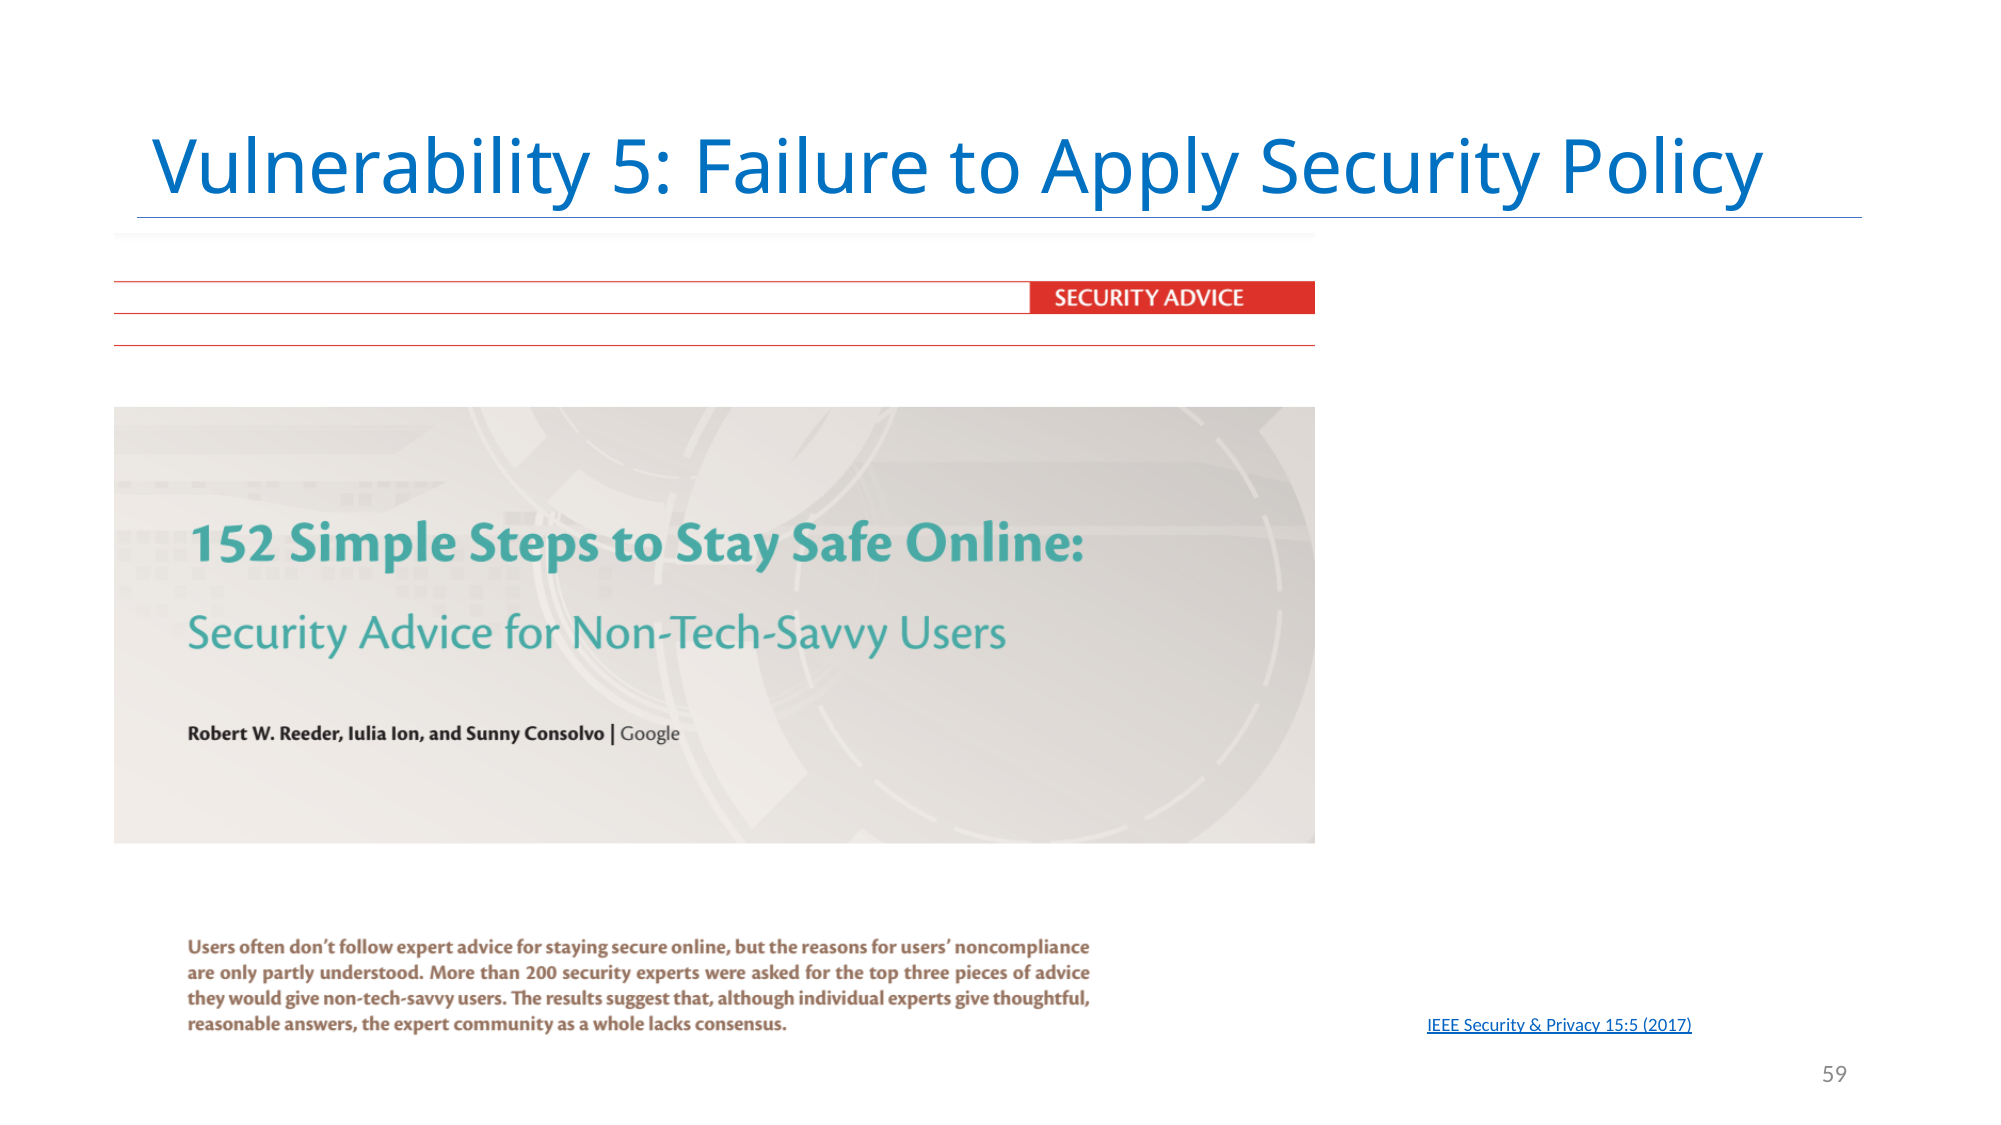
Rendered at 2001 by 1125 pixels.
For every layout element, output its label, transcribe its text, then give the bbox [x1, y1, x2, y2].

picture [114, 233, 1316, 1106]
text_box IEEE Security & Privacy 15:5 (2017) [1412, 1004, 1765, 1043]
slide_number 59 [1412, 1042, 1863, 1103]
title Vulnerability 5: Failure to Apply Security Policy [137, 0, 1863, 218]
